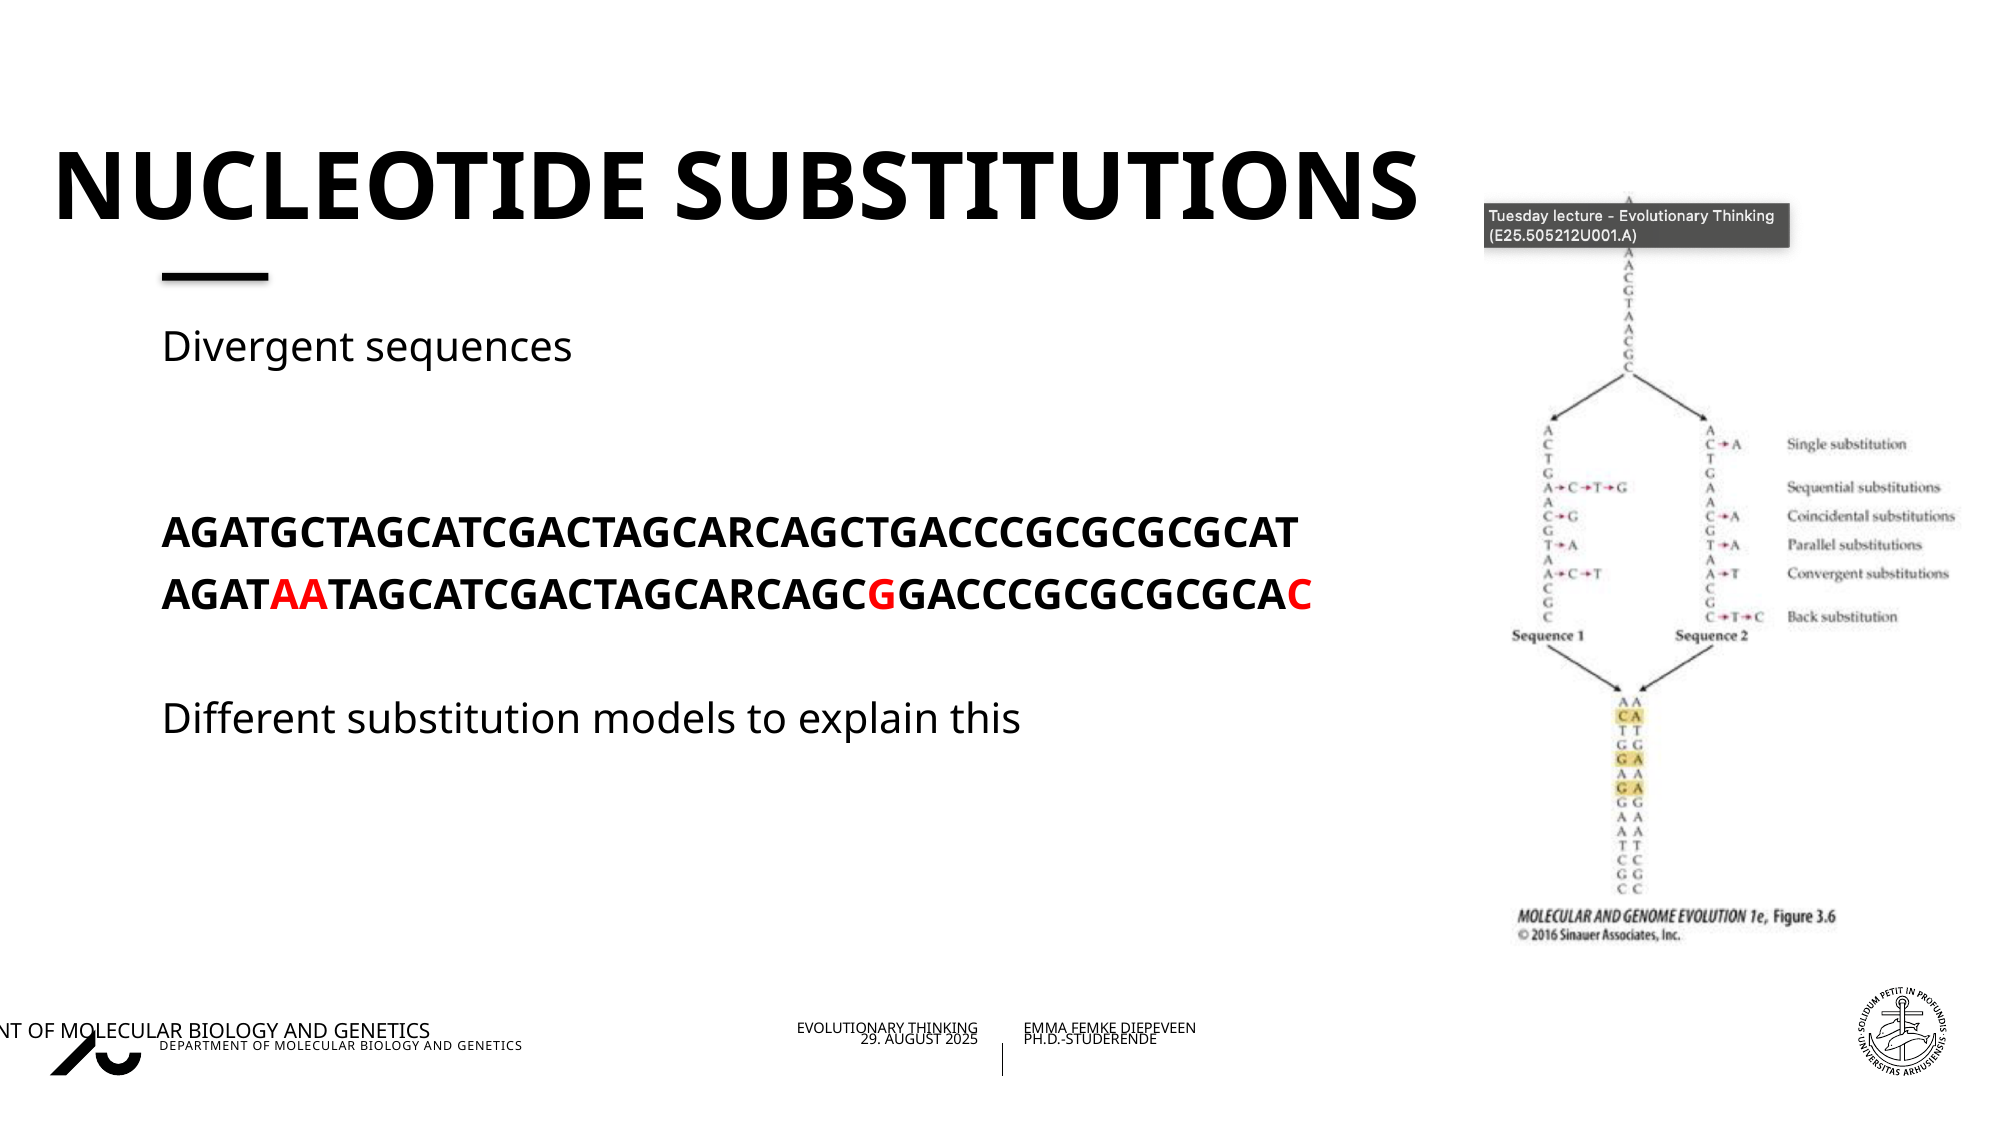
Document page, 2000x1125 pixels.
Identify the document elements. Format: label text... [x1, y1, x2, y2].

title Nucleotide substitutions [51, 24, 1948, 240]
list Divergent sequences AGATGCTAGCATCGACTAGCARCAGCTGACCCGCGCGCGCAT AGATAATAGCATCGACTAGCARCAGCGGACCCGCGCGCGCAC Different substitution models to explain this [161, 321, 1478, 968]
picture [1483, 163, 1968, 968]
